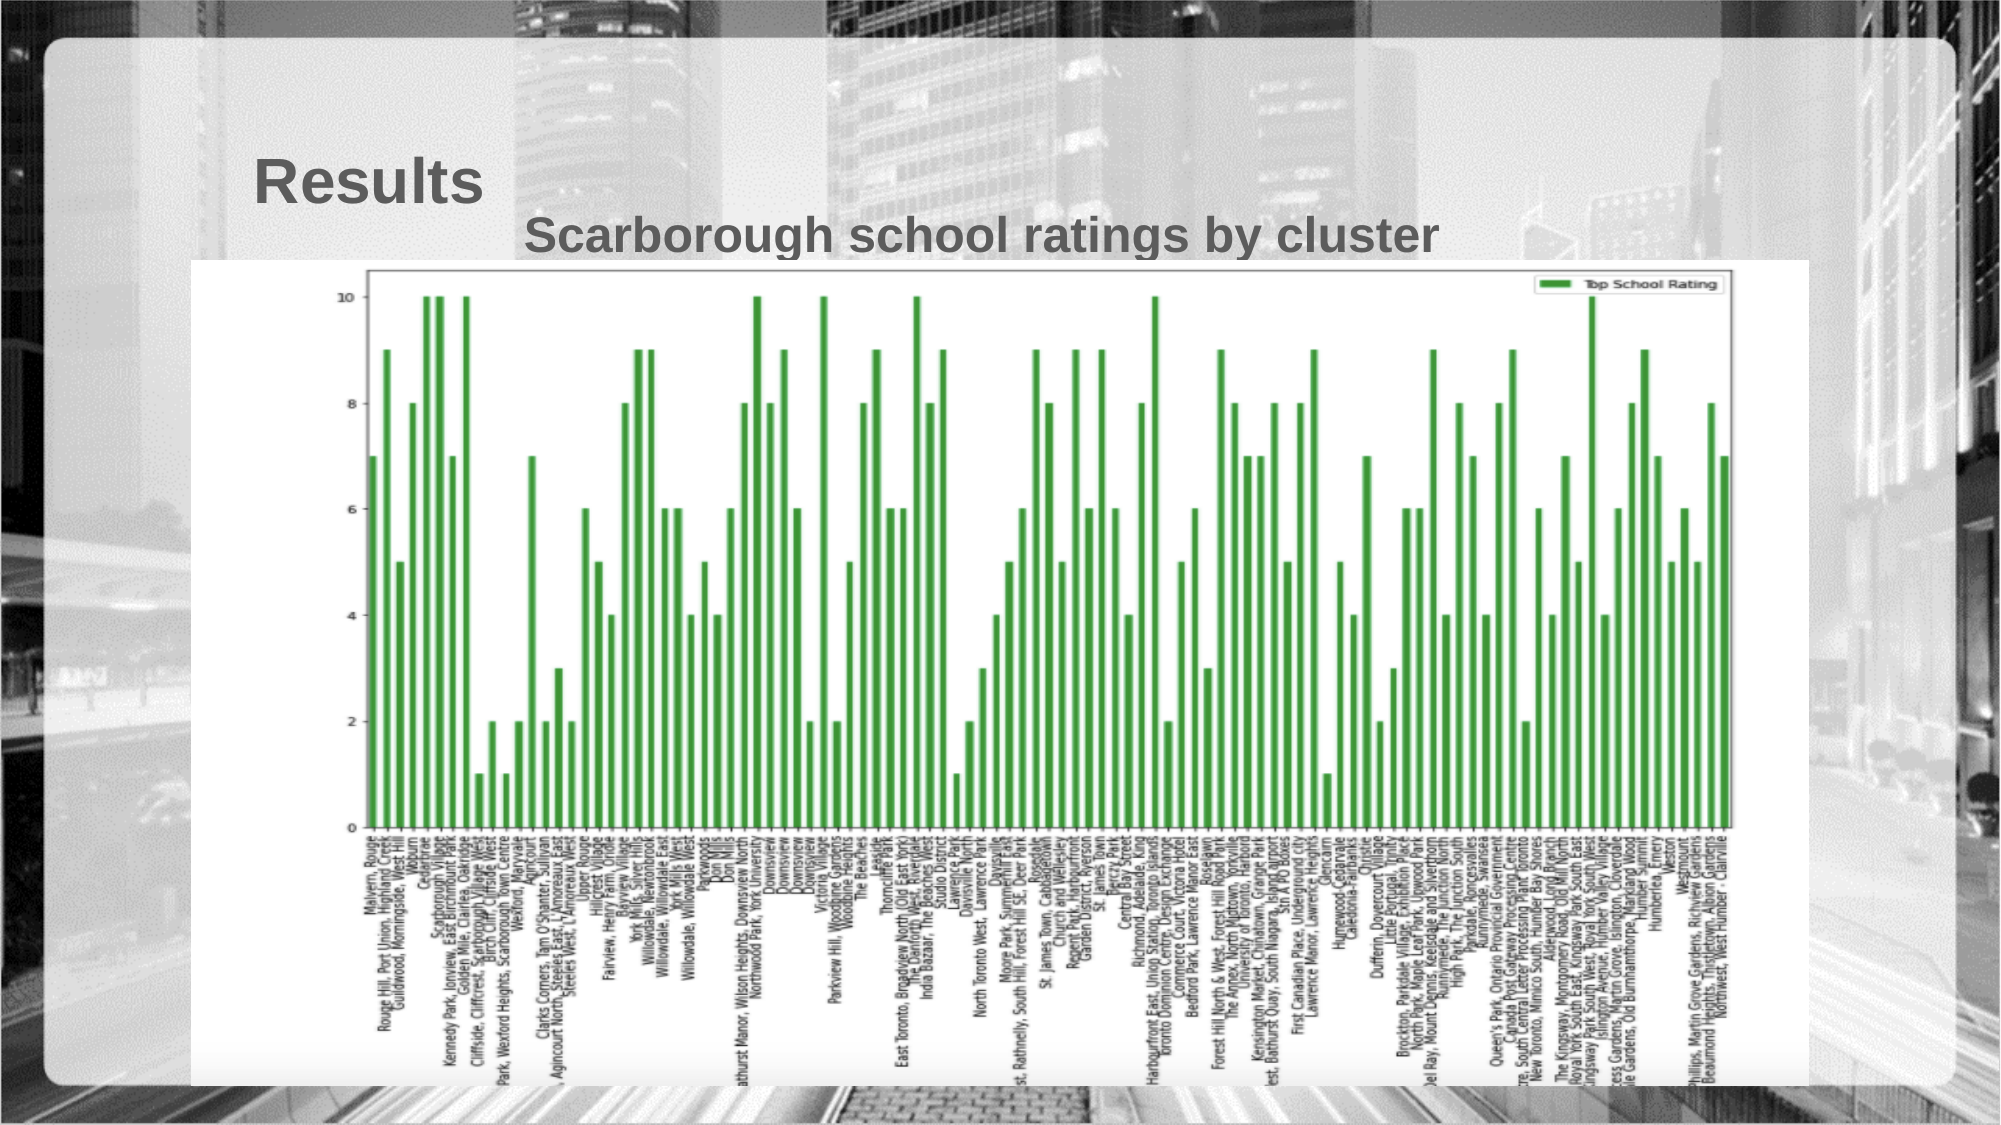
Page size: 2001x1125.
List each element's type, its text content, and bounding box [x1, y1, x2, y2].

picture [0, 0, 2001, 1125]
text_box Results [239, 131, 1194, 224]
text_box Scarborough school ratings by cluster [509, 194, 1907, 287]
